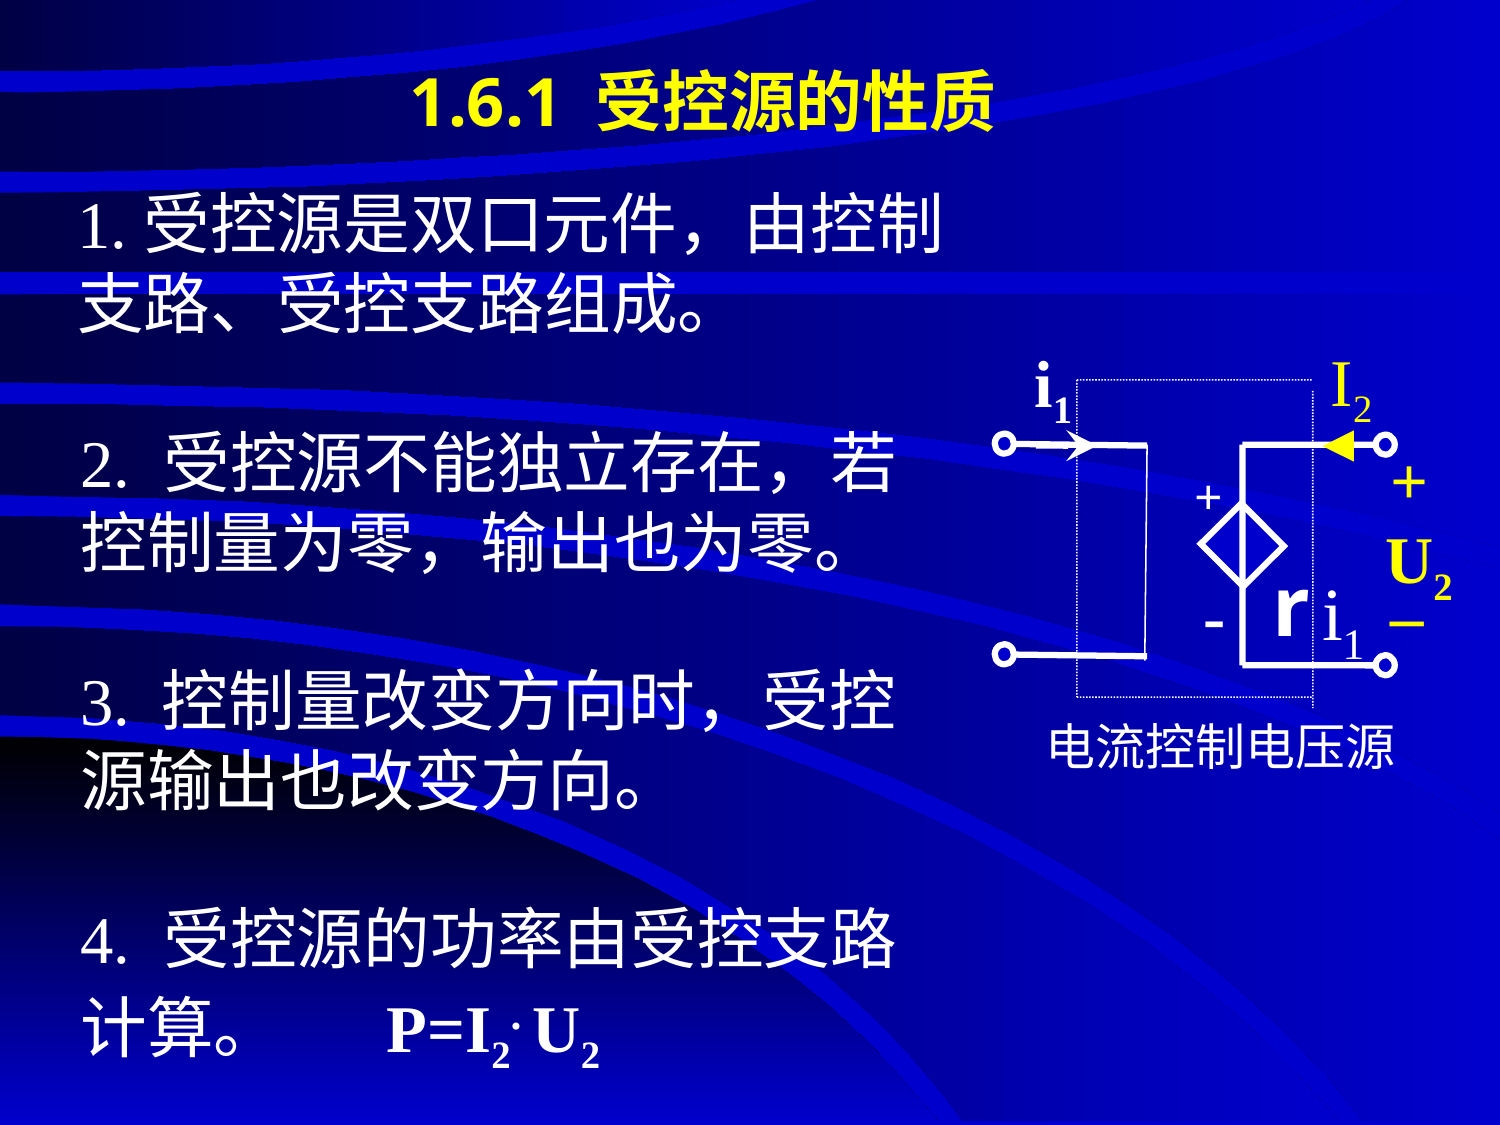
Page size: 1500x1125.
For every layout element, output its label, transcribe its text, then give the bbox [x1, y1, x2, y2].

text_box 3. 控制量改变方向时，受控源输出也改变方向。 [65, 651, 969, 827]
text_box 2. 受控源不能独立存在，若控制量为零，输出也为零。 [65, 413, 969, 588]
title 1.6.1 受控源的性质 [65, 6, 1341, 194]
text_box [994, 332, 1458, 784]
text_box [1314, 337, 1475, 646]
text_box 1.受控源是双口元件，由控制支路、受控支路组成。 [62, 174, 969, 350]
text_box 4. 受控源的功率由受控支路计算。 P=I2. U2 [65, 889, 969, 1084]
